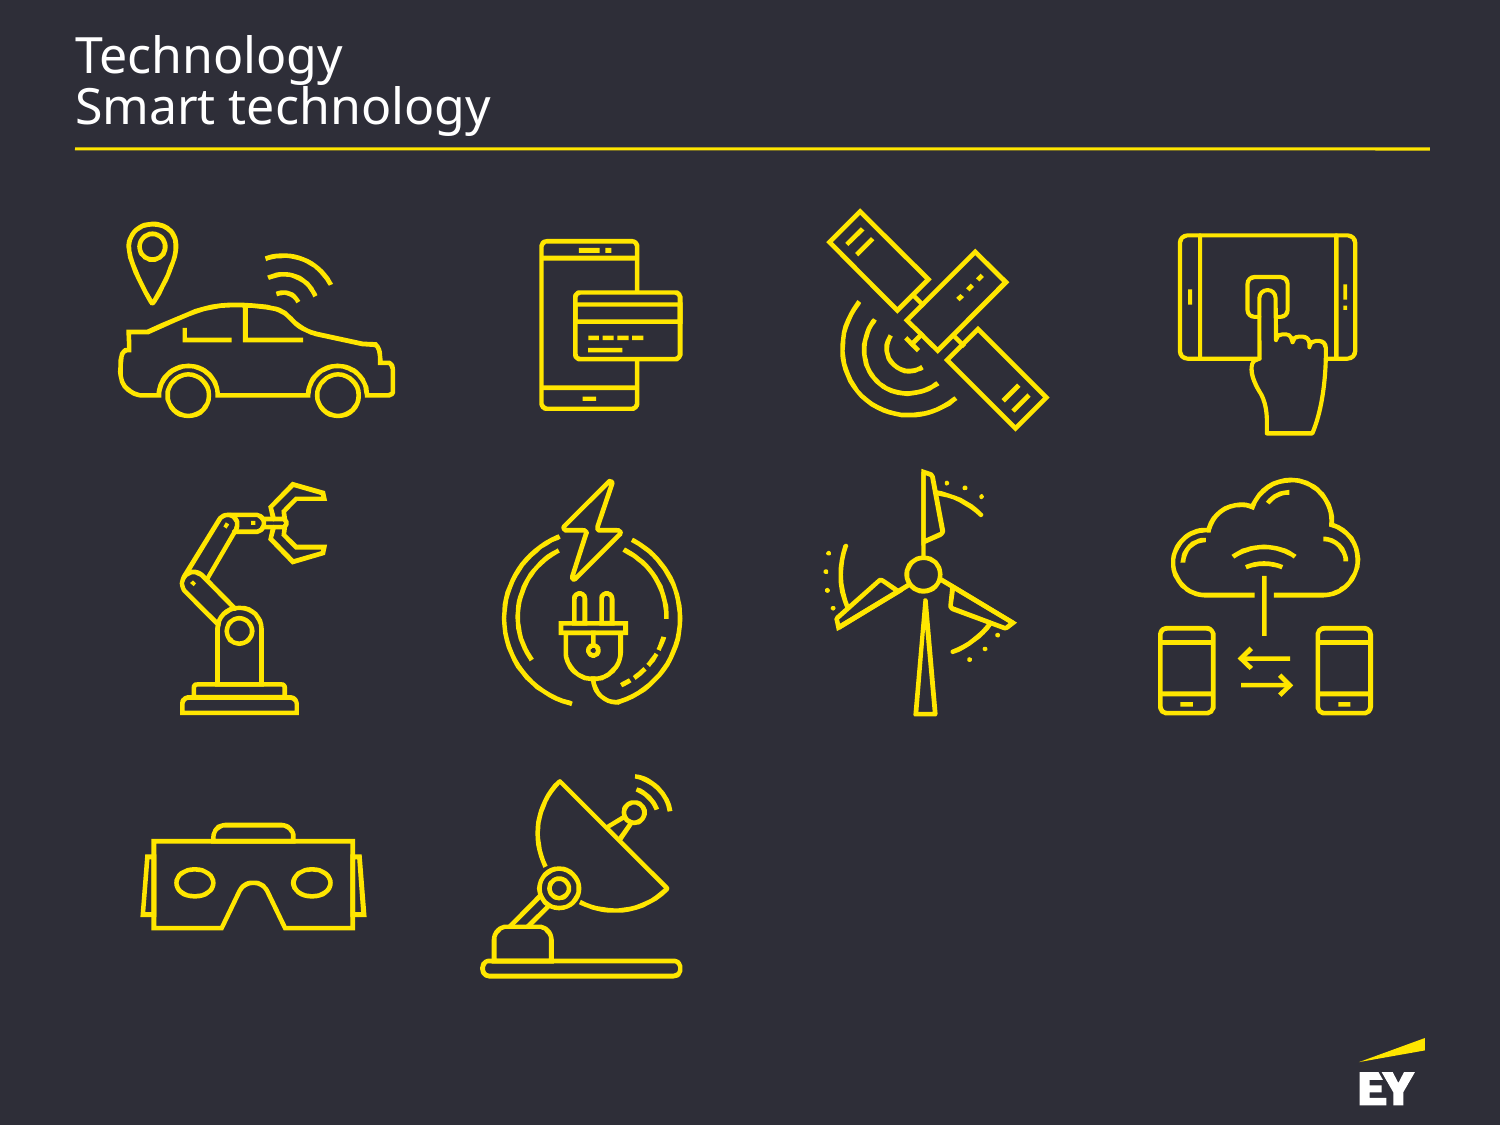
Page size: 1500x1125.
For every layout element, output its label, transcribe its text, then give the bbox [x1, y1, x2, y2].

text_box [501, 478, 683, 707]
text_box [825, 208, 1050, 432]
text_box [179, 481, 328, 716]
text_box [117, 221, 396, 419]
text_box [479, 773, 683, 979]
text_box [1177, 233, 1358, 436]
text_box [823, 468, 1018, 717]
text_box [539, 238, 683, 412]
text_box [140, 822, 367, 931]
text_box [1157, 477, 1374, 716]
title Technology Smart technology [75, 33, 1425, 131]
